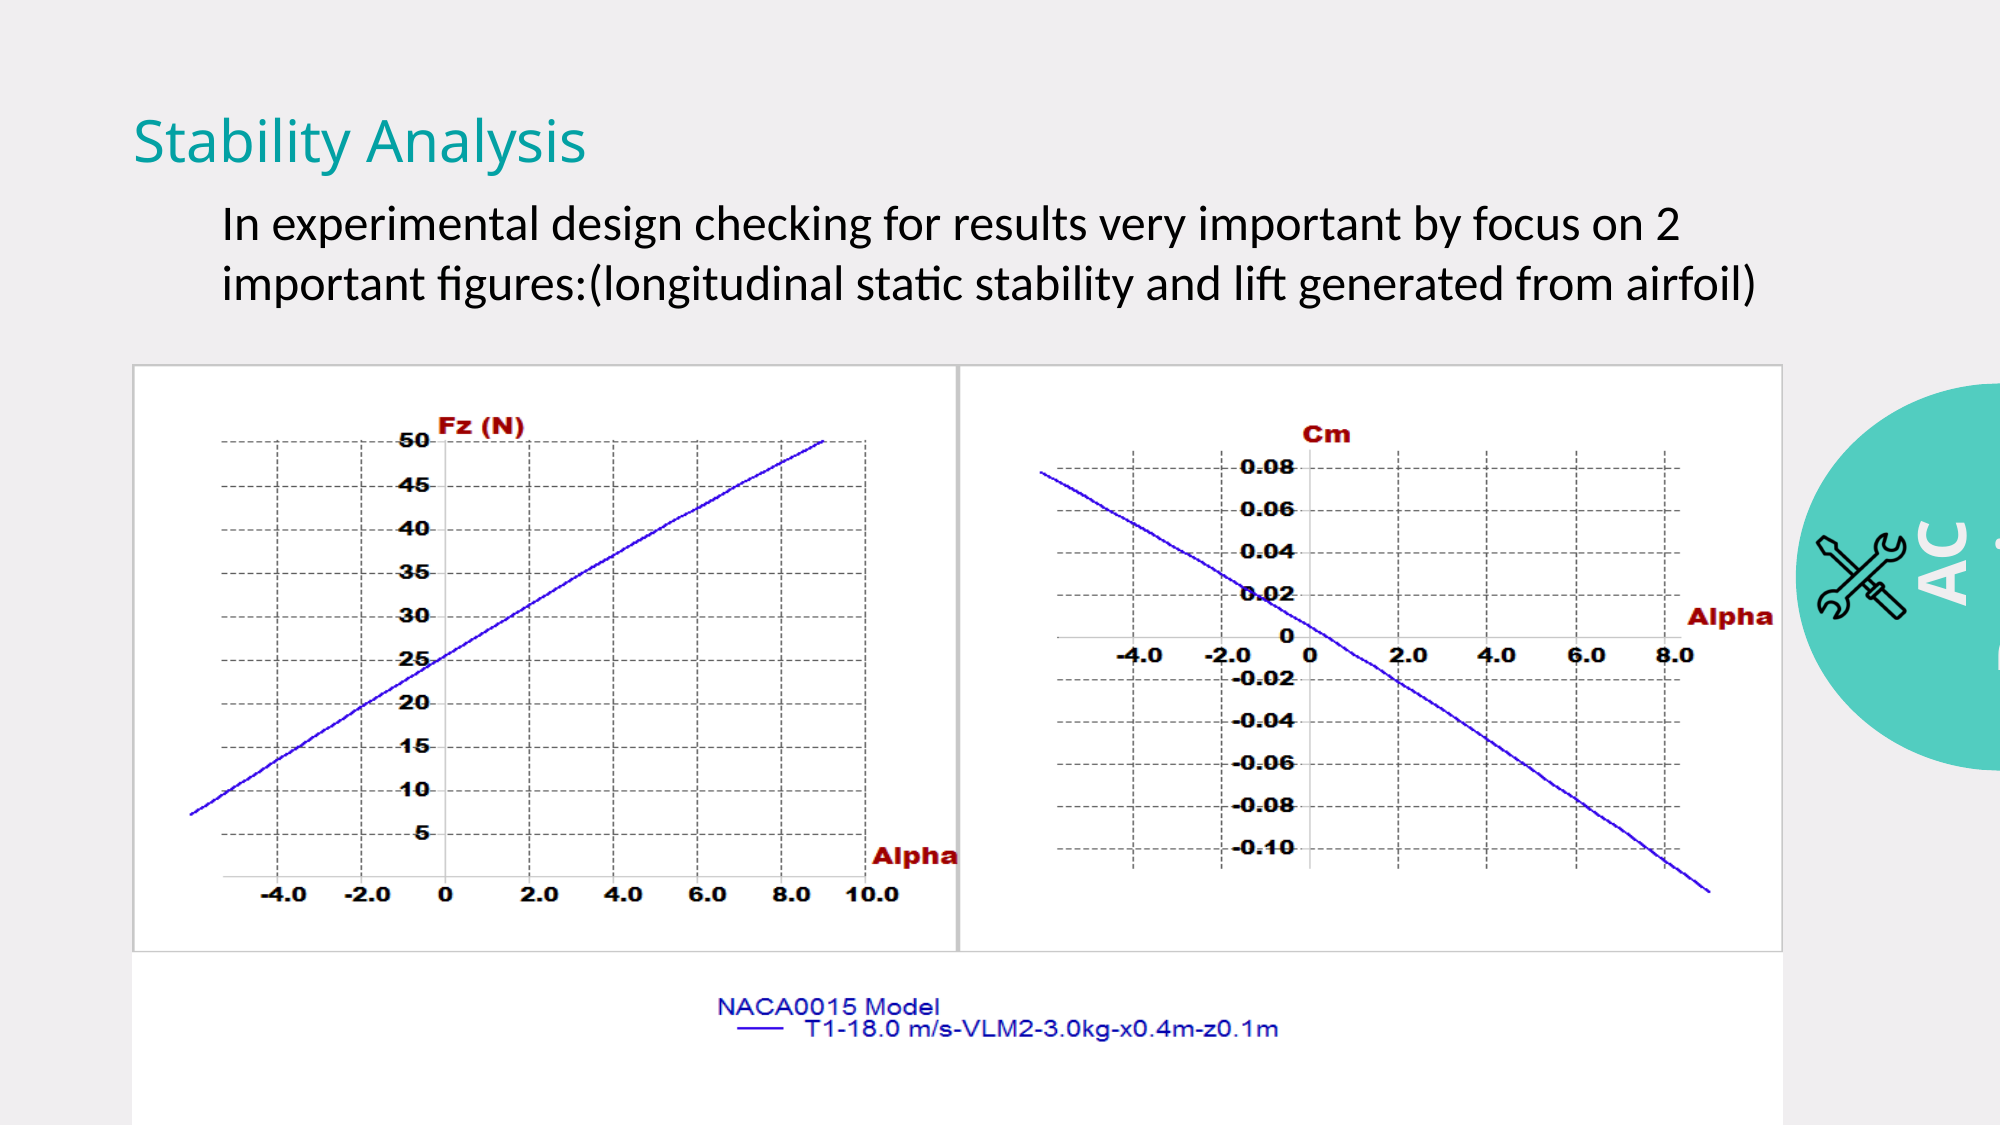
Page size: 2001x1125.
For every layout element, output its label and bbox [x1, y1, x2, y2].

text_box [0, 0, 2000, 1125]
picture [132, 364, 1783, 1125]
